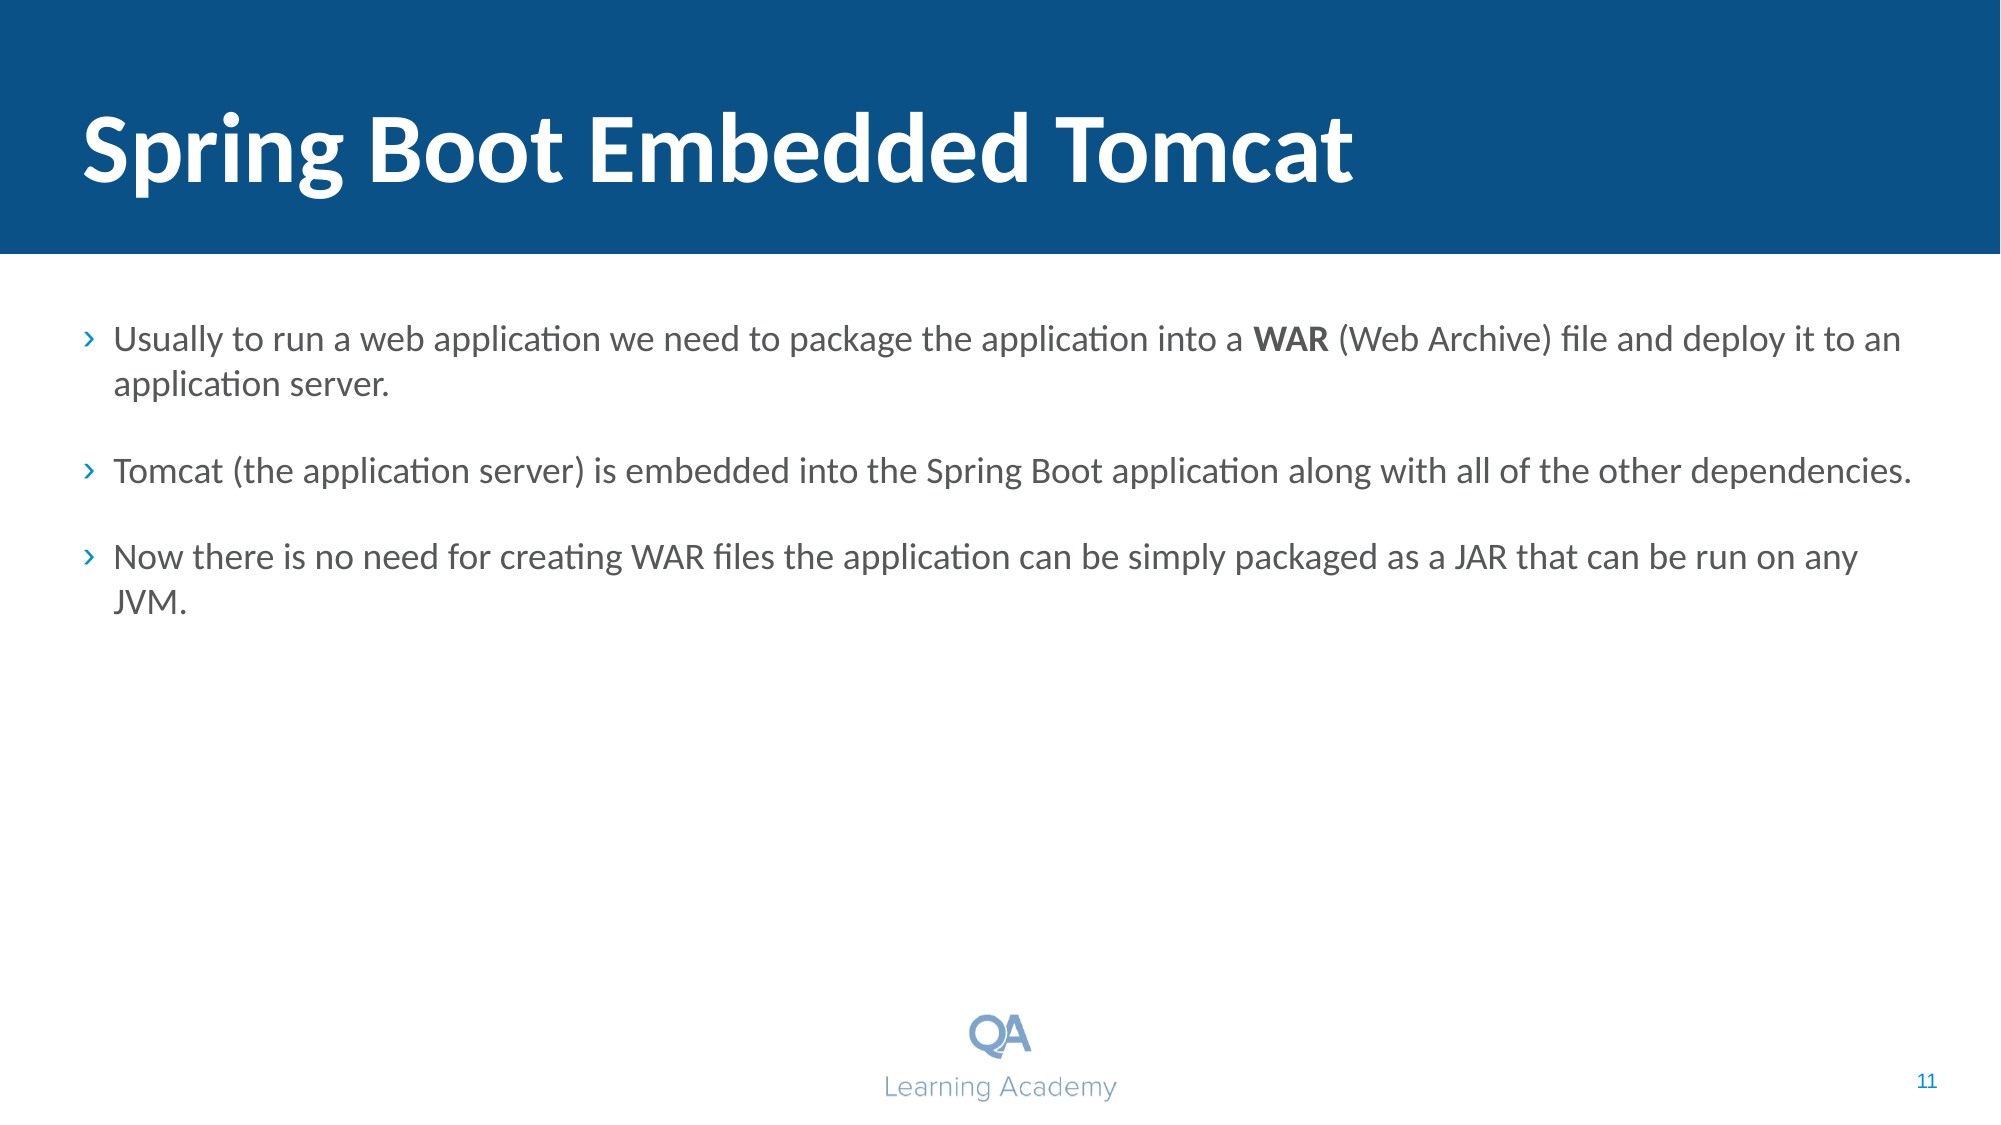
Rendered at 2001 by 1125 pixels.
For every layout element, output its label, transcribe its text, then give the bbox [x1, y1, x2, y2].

list Usually to run a web application we need to package the application into a WAR (Web Archive) file and deploy it to an application server. Tomcat (the application server) is embedded into the Spring Boot application along with all of the other dependencies. Now there is no need for creating WAR files the application can be simply packaged as a JAR that can be run on any JVM. [67, 306, 1939, 1000]
title Spring Boot Embedded Tomcat [67, 20, 1565, 210]
